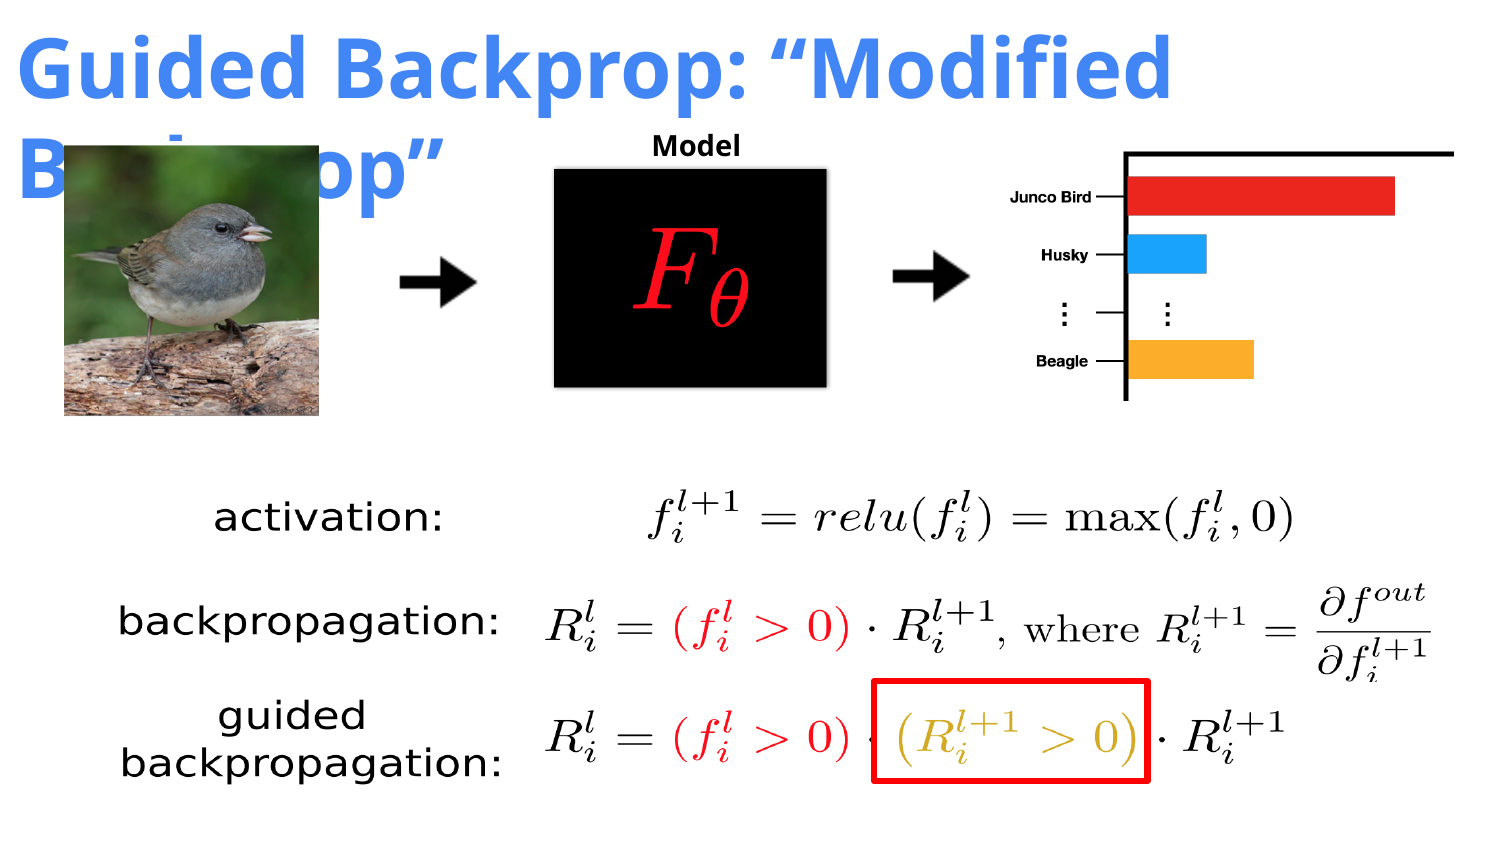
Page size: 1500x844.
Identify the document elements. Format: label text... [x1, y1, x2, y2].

picture [399, 241, 478, 323]
picture [1003, 150, 1455, 402]
title Guided Backprop: “Modified Backprop” [0, 0, 1500, 130]
picture [892, 235, 971, 317]
picture [80, 443, 1440, 807]
picture [549, 163, 833, 394]
text_box Model [581, 112, 811, 161]
picture [63, 141, 320, 423]
text_box Input [154, 132, 319, 141]
